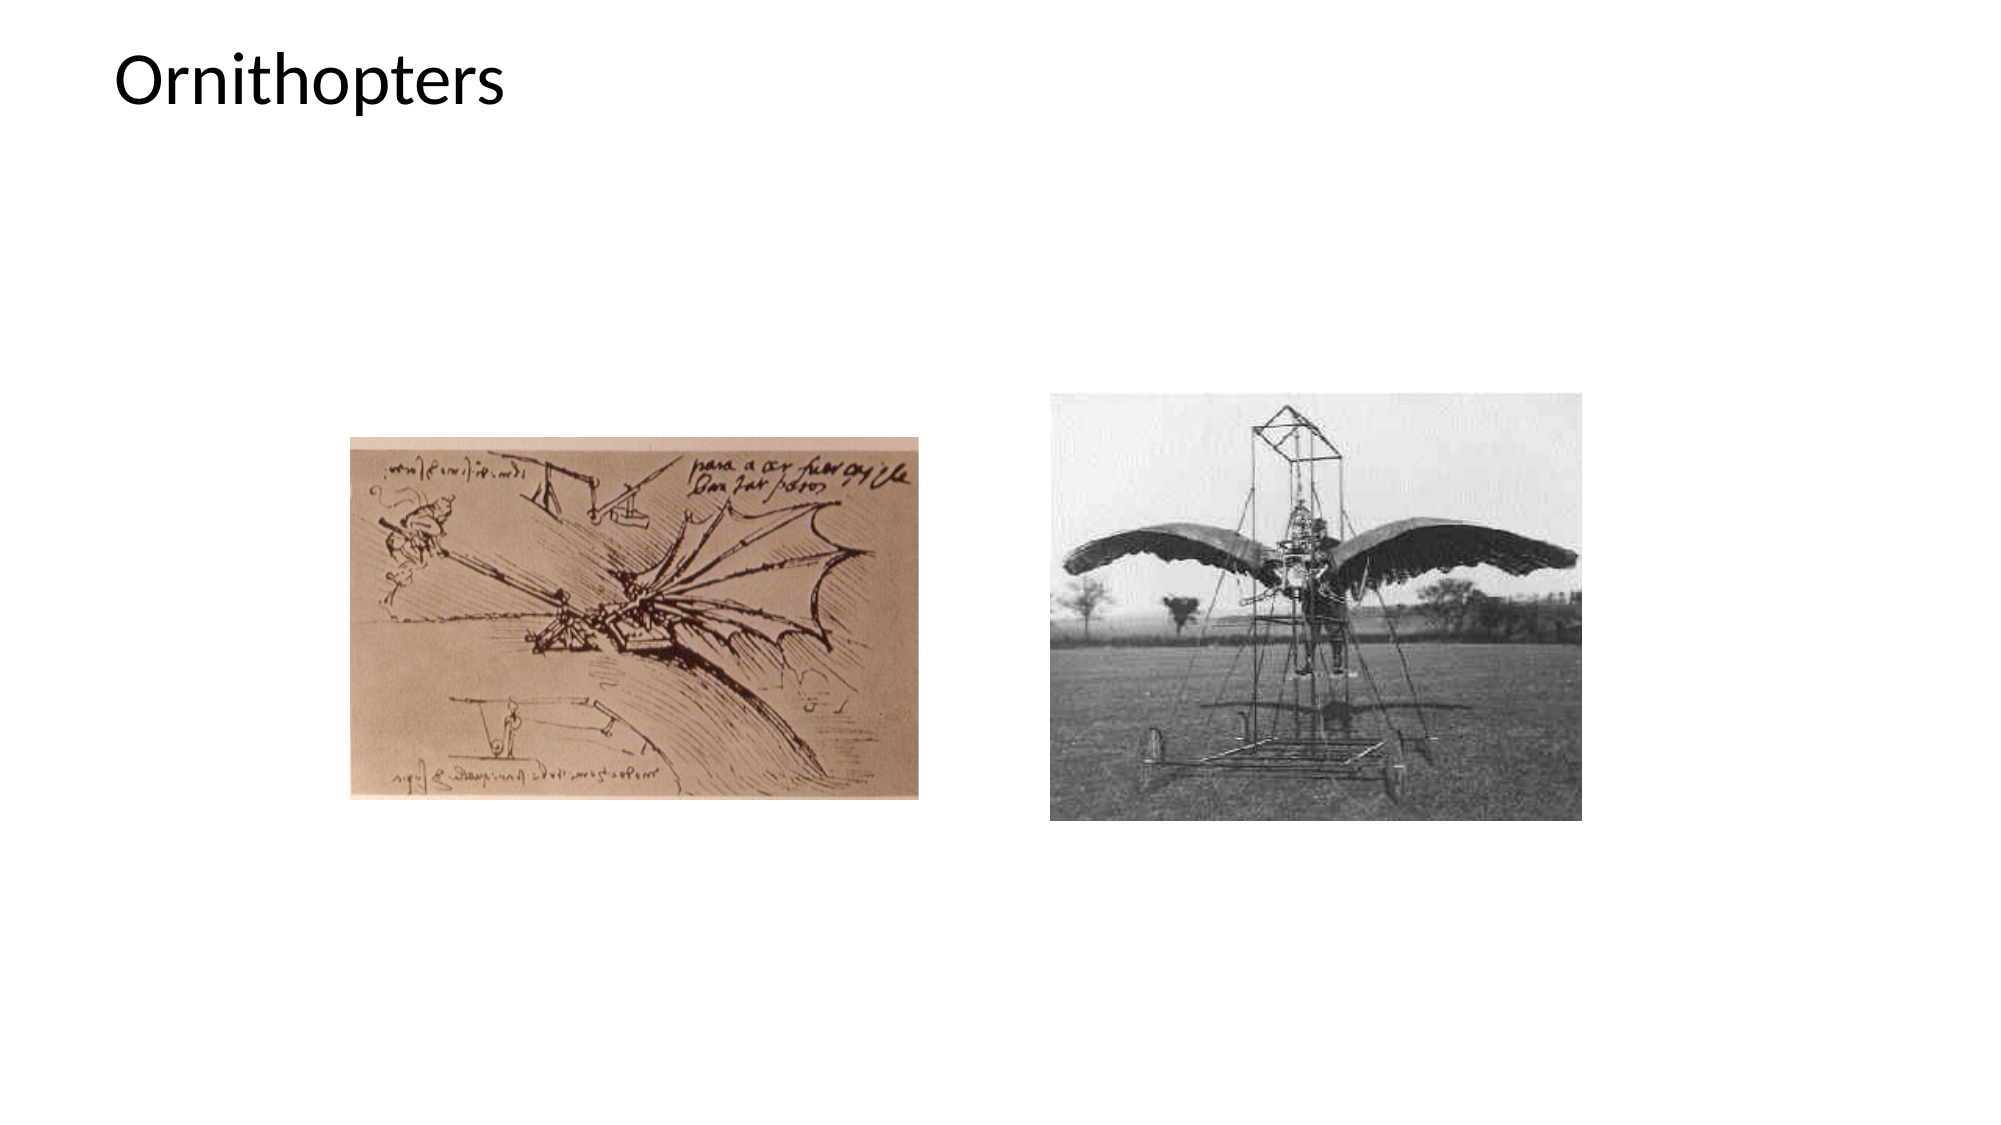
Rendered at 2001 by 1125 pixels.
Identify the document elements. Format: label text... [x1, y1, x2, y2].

title Ornithopters [99, 0, 1900, 150]
picture [1049, 391, 1582, 821]
picture [349, 437, 919, 801]
